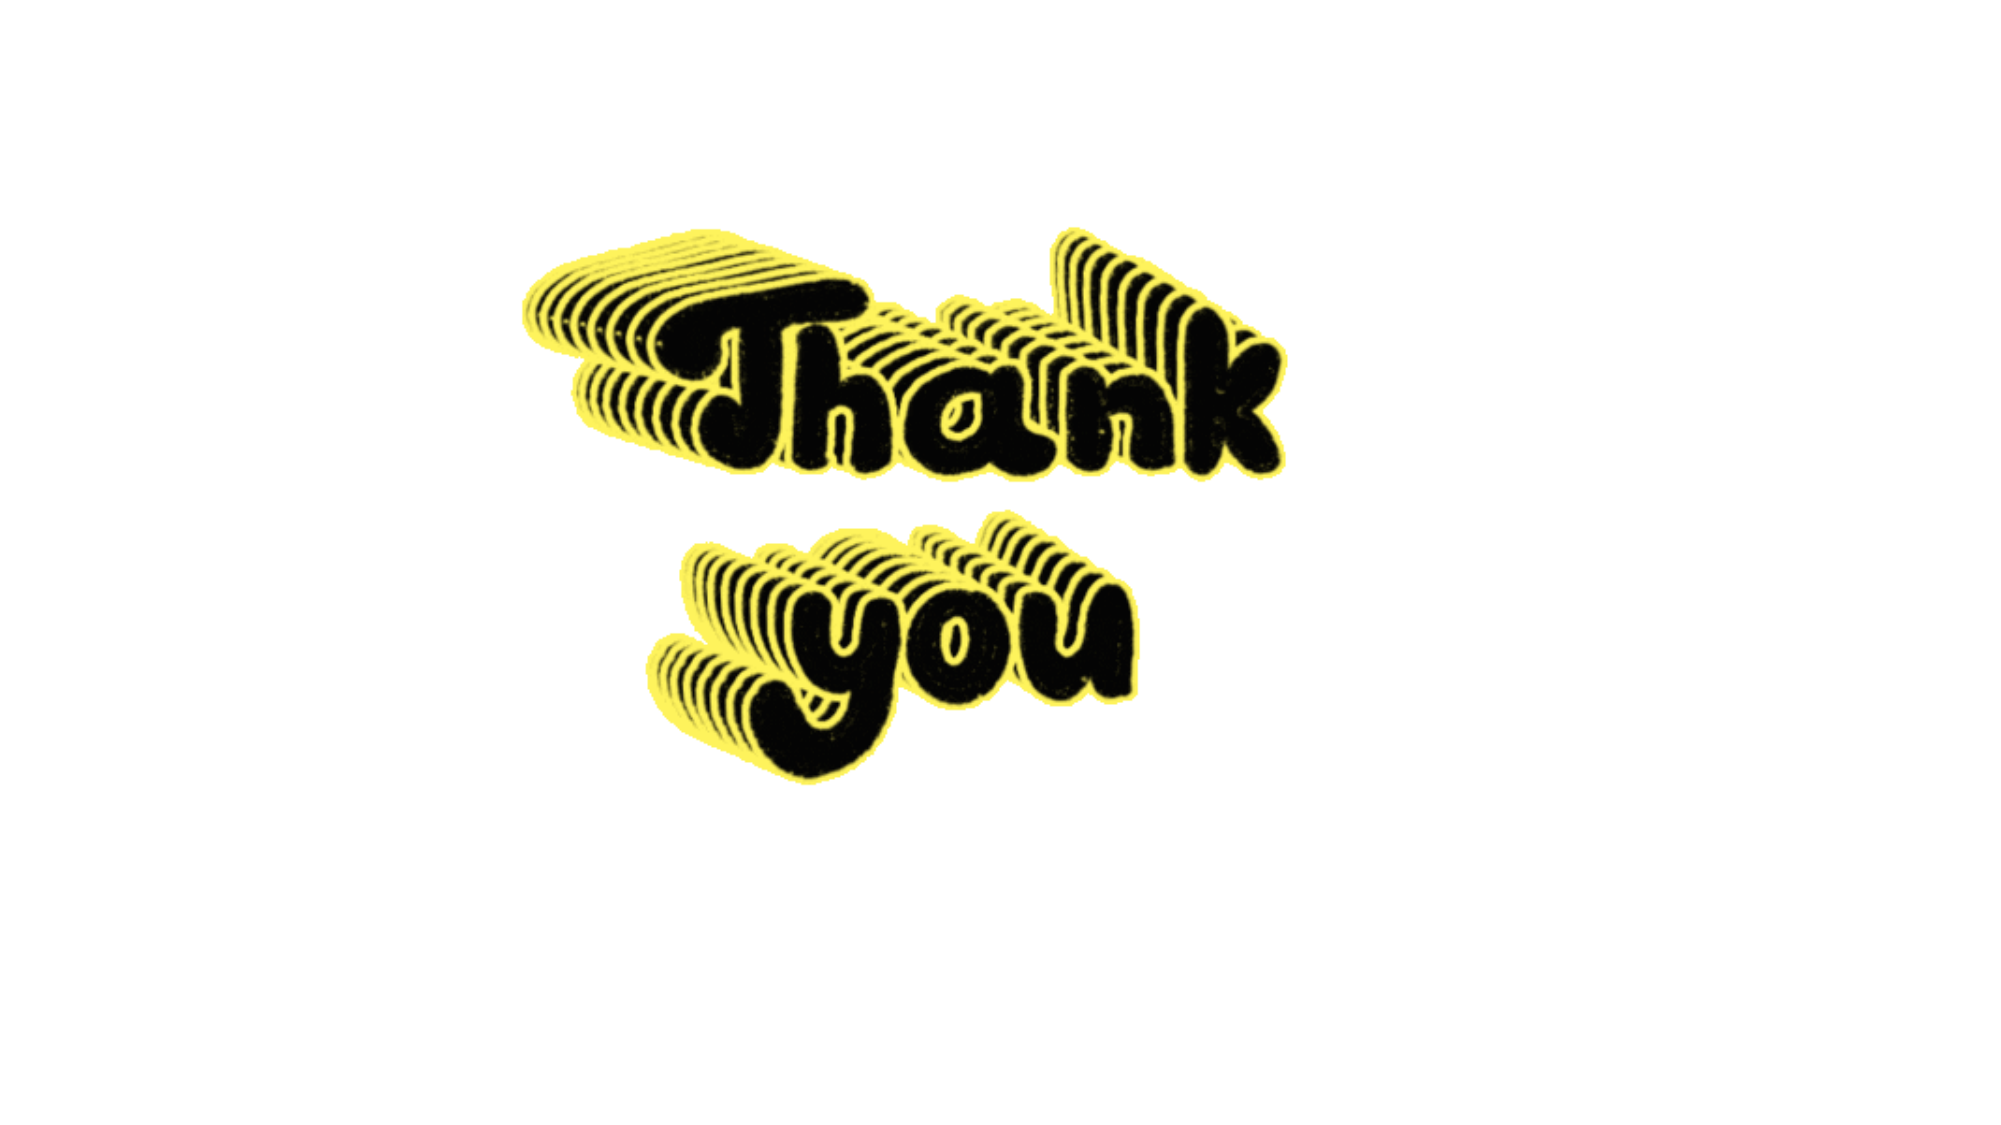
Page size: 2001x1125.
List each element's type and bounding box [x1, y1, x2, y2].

picture [519, 80, 1417, 978]
